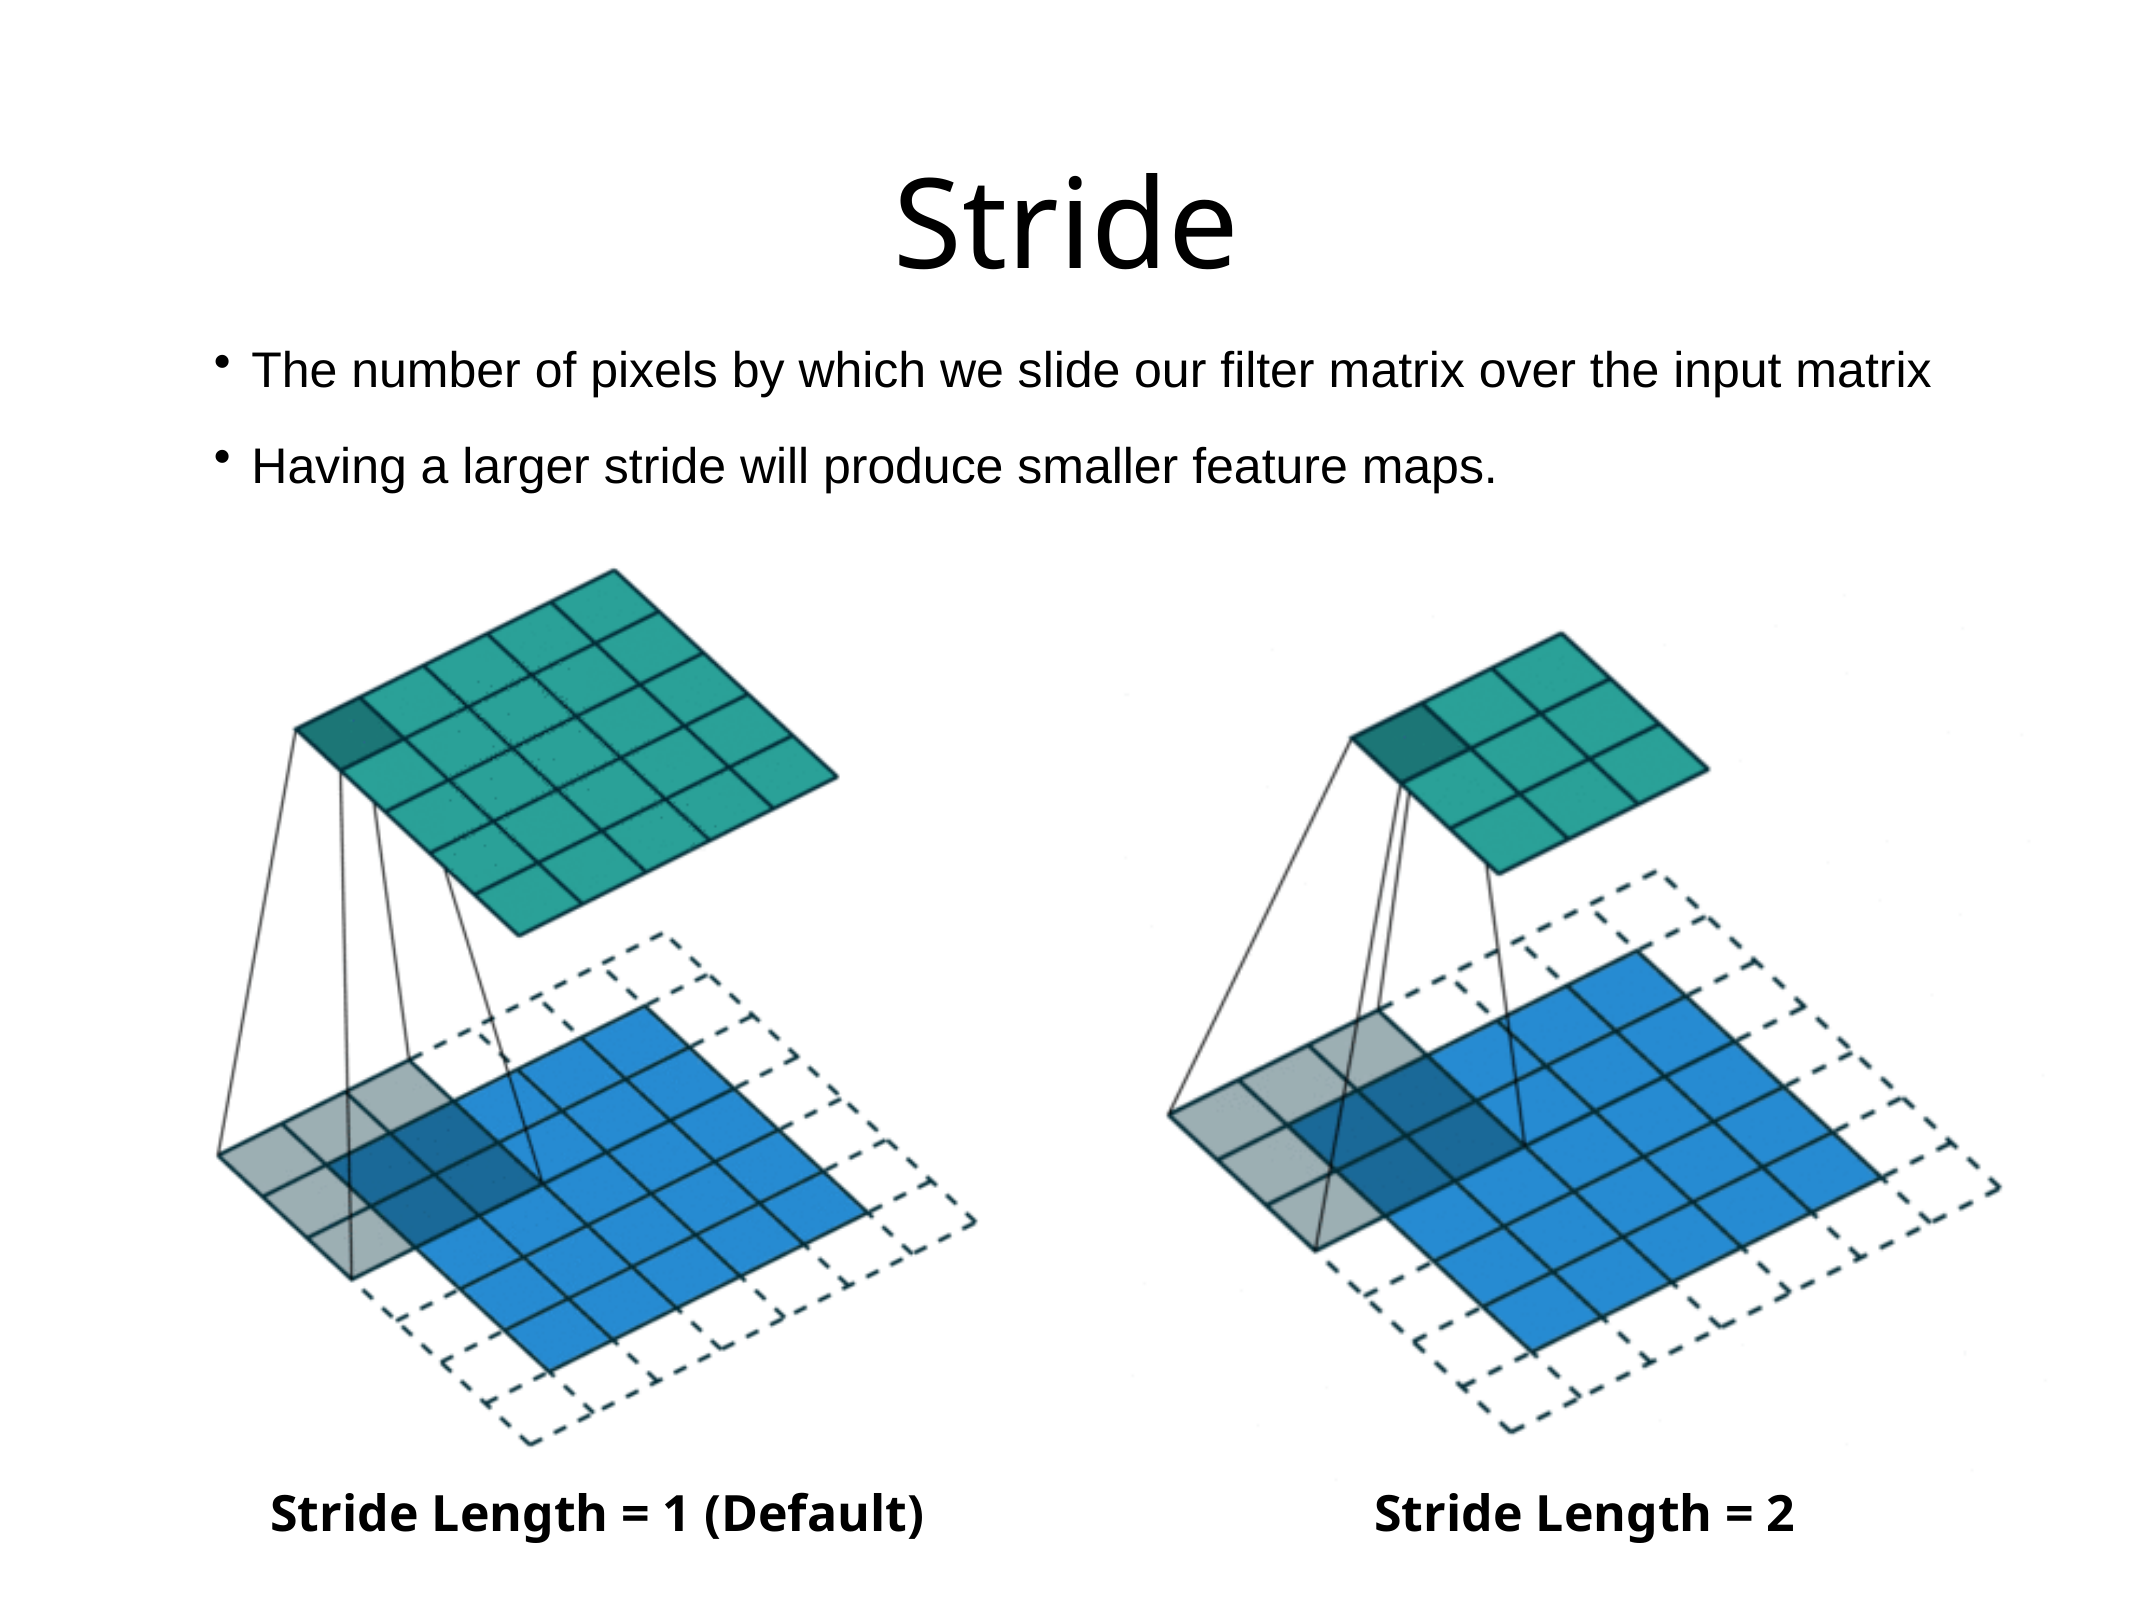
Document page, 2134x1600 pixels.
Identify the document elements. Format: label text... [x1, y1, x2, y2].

text_box Stride Length = 1 (Default) [262, 1492, 933, 1550]
title Stride [155, 41, 1978, 397]
picture [171, 524, 1023, 1492]
picture [1117, 583, 2052, 1485]
text_box The number of pixels by which we slide our filter matrix over the input matrix Having a larger stride will produce smaller feature maps. [205, 293, 1942, 502]
text_box Stride Length = 2 [1365, 1485, 1804, 1550]
